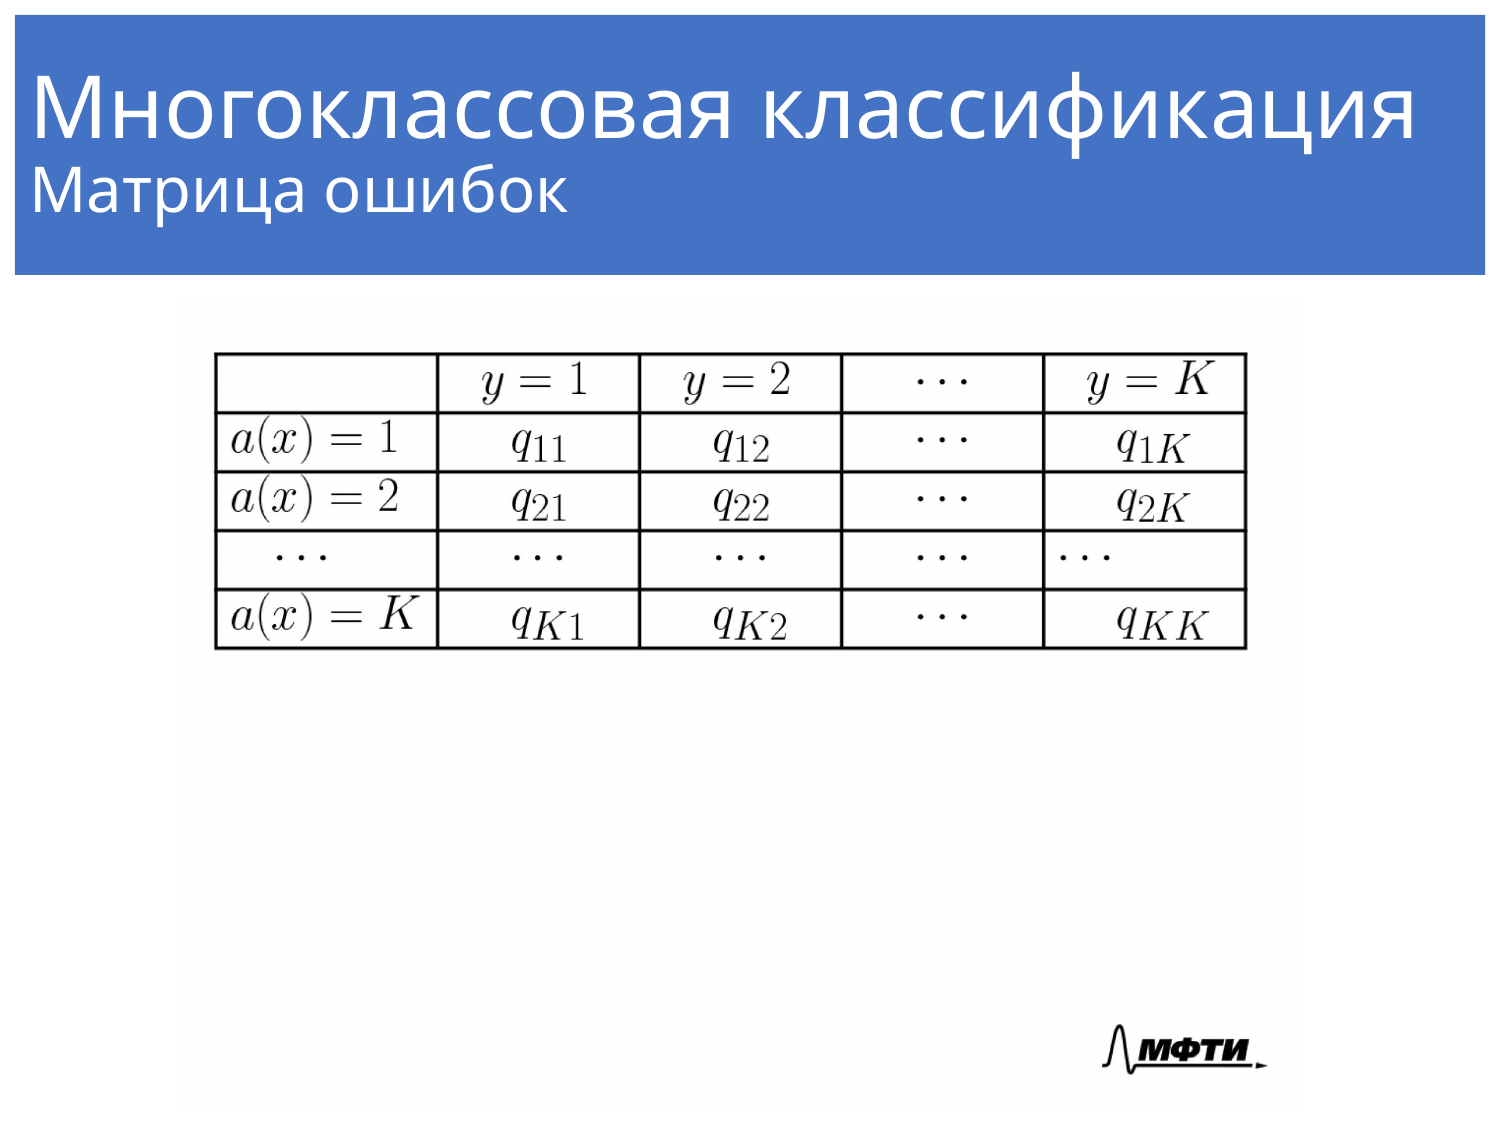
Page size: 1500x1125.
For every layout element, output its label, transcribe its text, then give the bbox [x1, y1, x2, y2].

picture [177, 295, 1306, 1111]
title Многоклассовая классификация Матрица ошибок [14, 14, 1486, 275]
